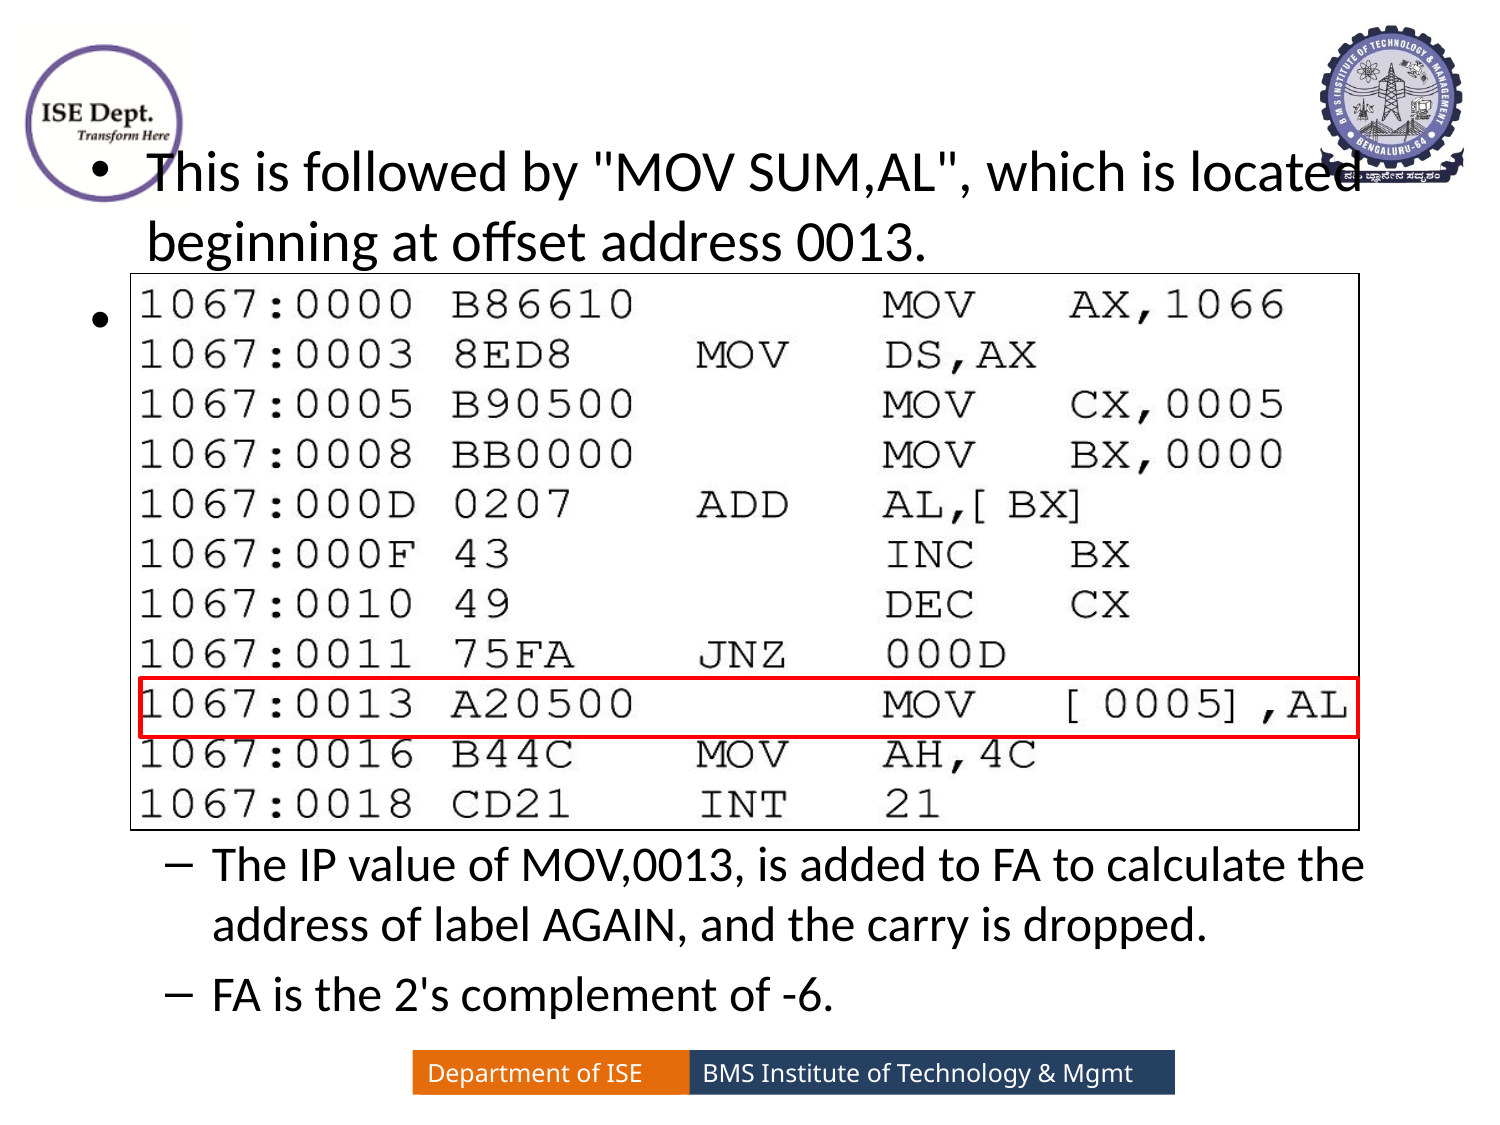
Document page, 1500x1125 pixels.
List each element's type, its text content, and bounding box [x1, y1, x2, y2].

picture [1287, 0, 1500, 213]
picture [15, 24, 201, 213]
list This is followed by "MOV SUM,AL", which is located beginning at offset address 0013. . The IP value of MOV,0013, is added to FA to calculate the address of label AGAIN, and the carry is dropped. FA is the 2's complement of -6. [75, 125, 1425, 1047]
picture [130, 274, 1359, 830]
